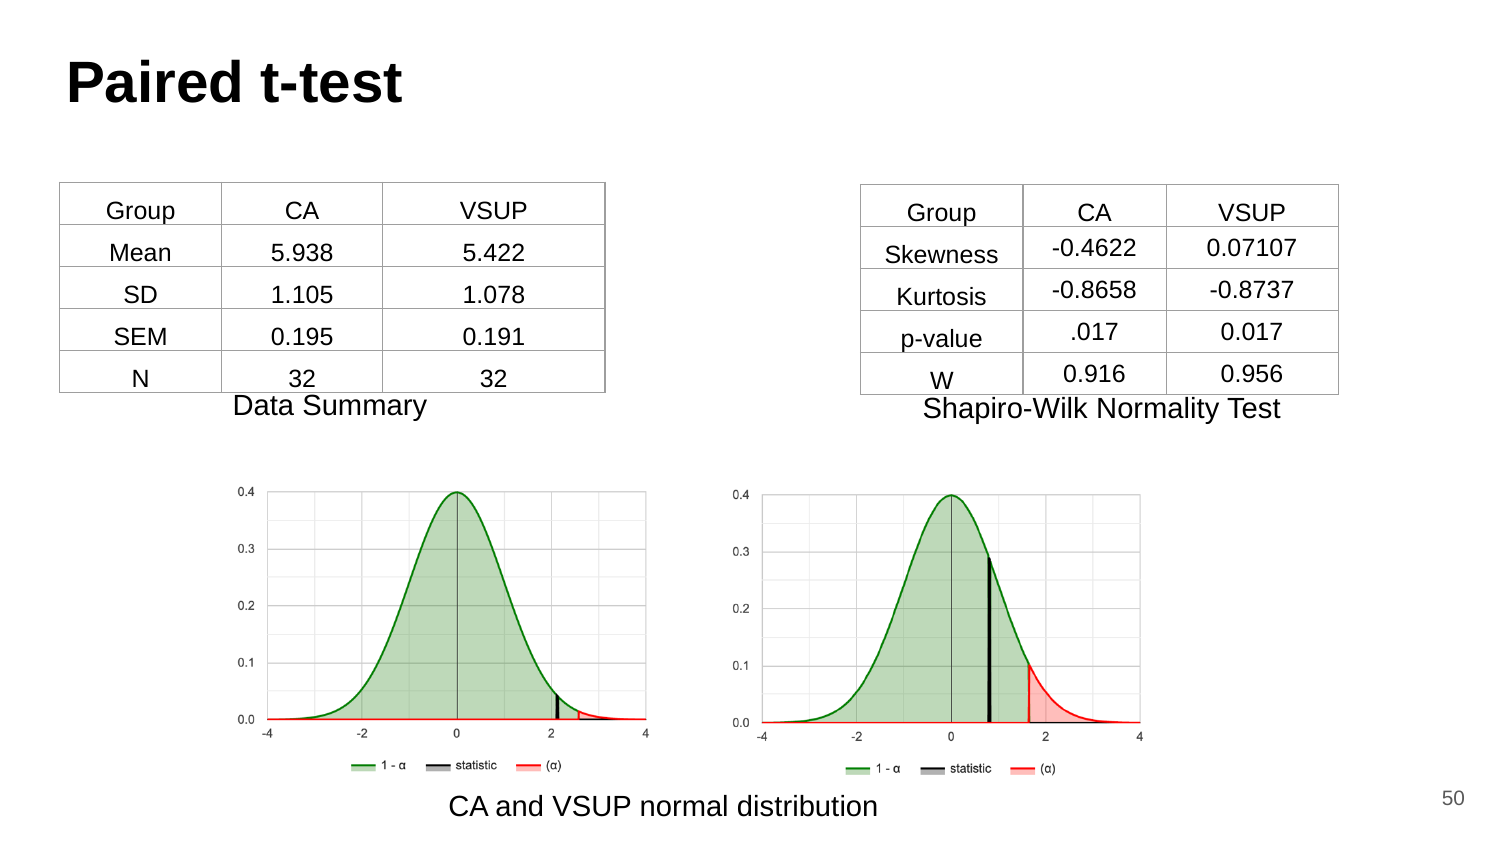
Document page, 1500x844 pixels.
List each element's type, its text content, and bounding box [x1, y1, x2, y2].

text_box Shapiro-Wilk Normality Test [907, 382, 1305, 433]
table_cell N [60, 351, 221, 392]
table_cell p-value [861, 311, 1022, 352]
table_header CA [1024, 185, 1166, 226]
slide_number 50 [1389, 764, 1480, 830]
table_cell SD [60, 267, 221, 308]
table_cell -0.8737 [1167, 269, 1338, 310]
table_cell -0.8658 [1024, 269, 1166, 310]
table_cell 0.017 [1167, 311, 1338, 352]
table_cell W [861, 353, 1022, 394]
table_header VSUP [383, 183, 604, 224]
table_cell 0.956 [1167, 353, 1338, 394]
table_cell 5.938 [222, 225, 382, 266]
table_cell 0.916 [1024, 353, 1166, 382]
table_cell 0.191 [383, 309, 604, 350]
table_cell Mean [60, 225, 221, 266]
table_header Group [60, 183, 221, 224]
table_cell -0.4622 [1024, 227, 1166, 268]
table_header VSUP [1167, 185, 1338, 226]
table_cell Skewness [861, 227, 1022, 268]
table_header Group [861, 185, 1022, 226]
table_cell 1.105 [222, 267, 382, 308]
picture [723, 482, 1148, 779]
table_cell 32 [383, 351, 604, 392]
table_cell 0.07107 [1167, 227, 1338, 268]
text_box Data Summary [217, 379, 443, 429]
table_cell 0.195 [222, 309, 382, 350]
text_box CA and VSUP normal distribution [433, 780, 895, 830]
table_cell .017 [1024, 311, 1166, 352]
table_cell 1.078 [383, 267, 604, 308]
table_cell 5.422 [383, 225, 604, 266]
table_cell 32 [222, 351, 382, 379]
picture [227, 482, 652, 779]
title Paired t-test [51, 28, 1449, 123]
table_header CA [222, 183, 382, 224]
table_cell Kurtosis [861, 269, 1022, 310]
table_cell SEM [60, 309, 221, 350]
